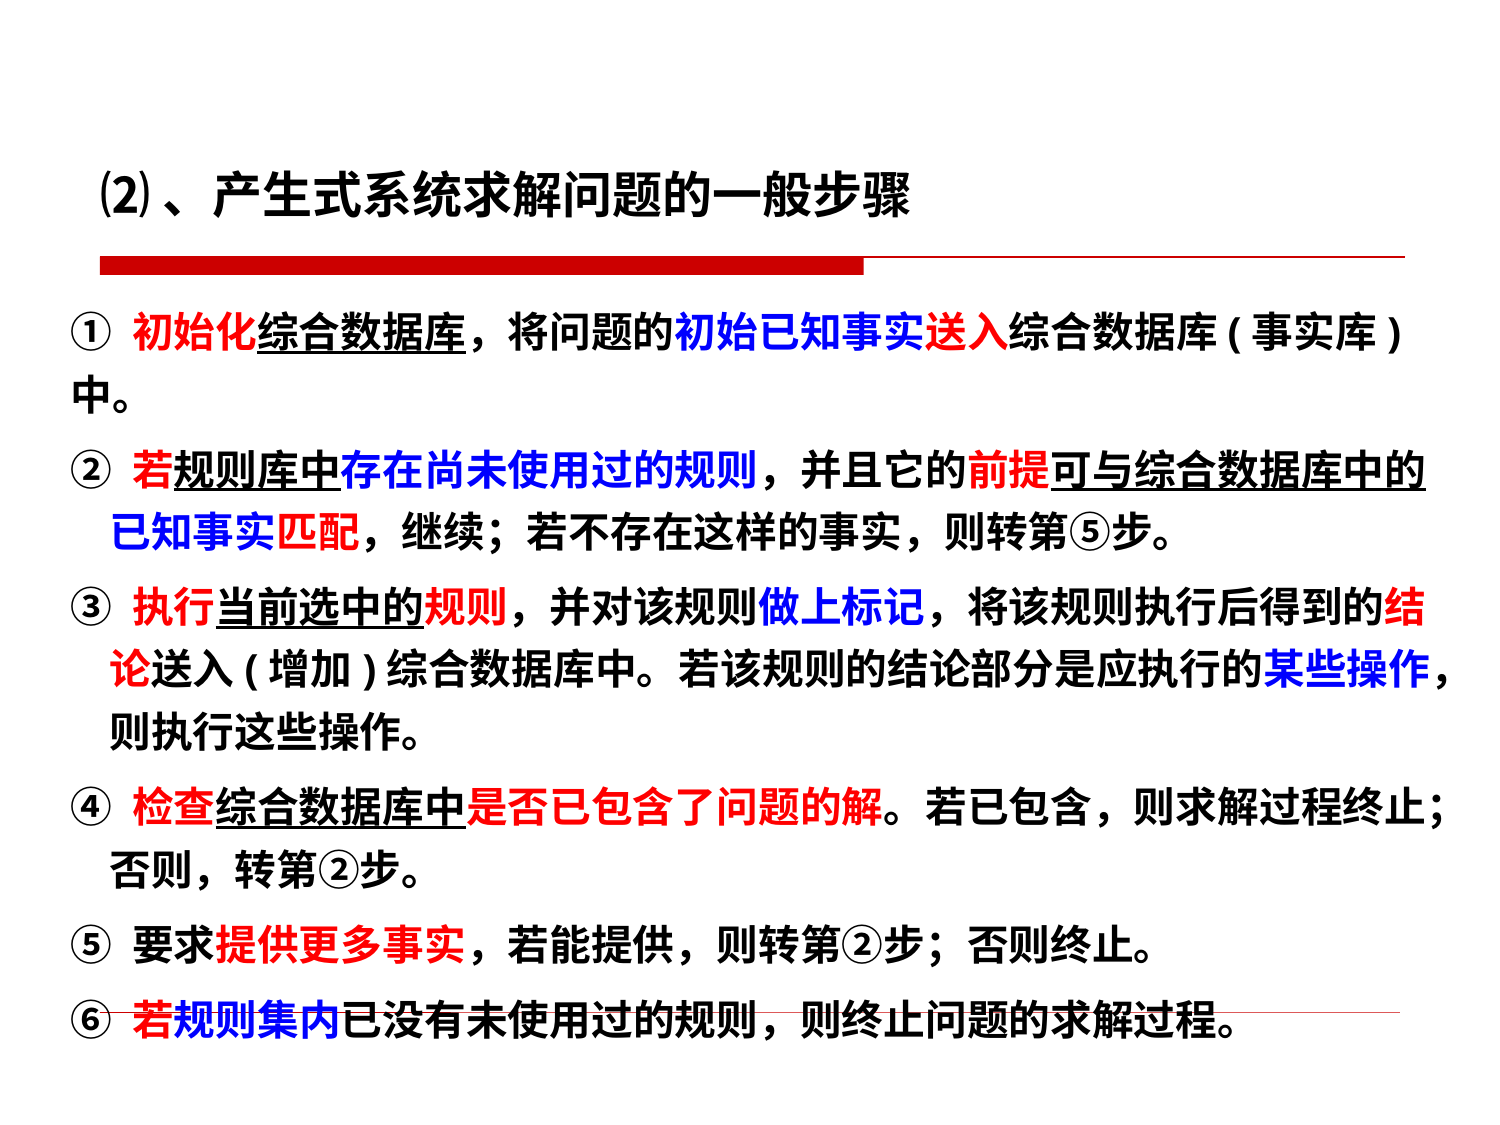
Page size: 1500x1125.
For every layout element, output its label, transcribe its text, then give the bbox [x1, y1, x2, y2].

text_box ⑵、产生式系统求解问题的一般步骤 [100, 155, 951, 231]
text_box ① 初始化综合数据库，将问题的初始已知事实送入综合数据库(事实库)中。 ② 若规则库中存在尚未使用过的规则，并且它的前提可与综合数据库中的 已知事实匹配，继续；若不存在这样的事实，则转第⑤步。 ③ 执行当前选中的规则，并对该规则做上标记，将该规则执行后得到的结 论送入(增加)综合数据库中。若该规则的结论部分是应执行的某些操作， 则执行这些操作。 ④ 检查综合数据库中是否已包含了问题的解。若已包含，则求解过程终止； 否则，转第②步。 ⑤ 要求提供更多事实，若能提供，则转第②步；否则终止。 ⑥ 若规则集内已没有未使用过的规则，则终止问题的求解过程。 [70, 293, 1483, 1044]
